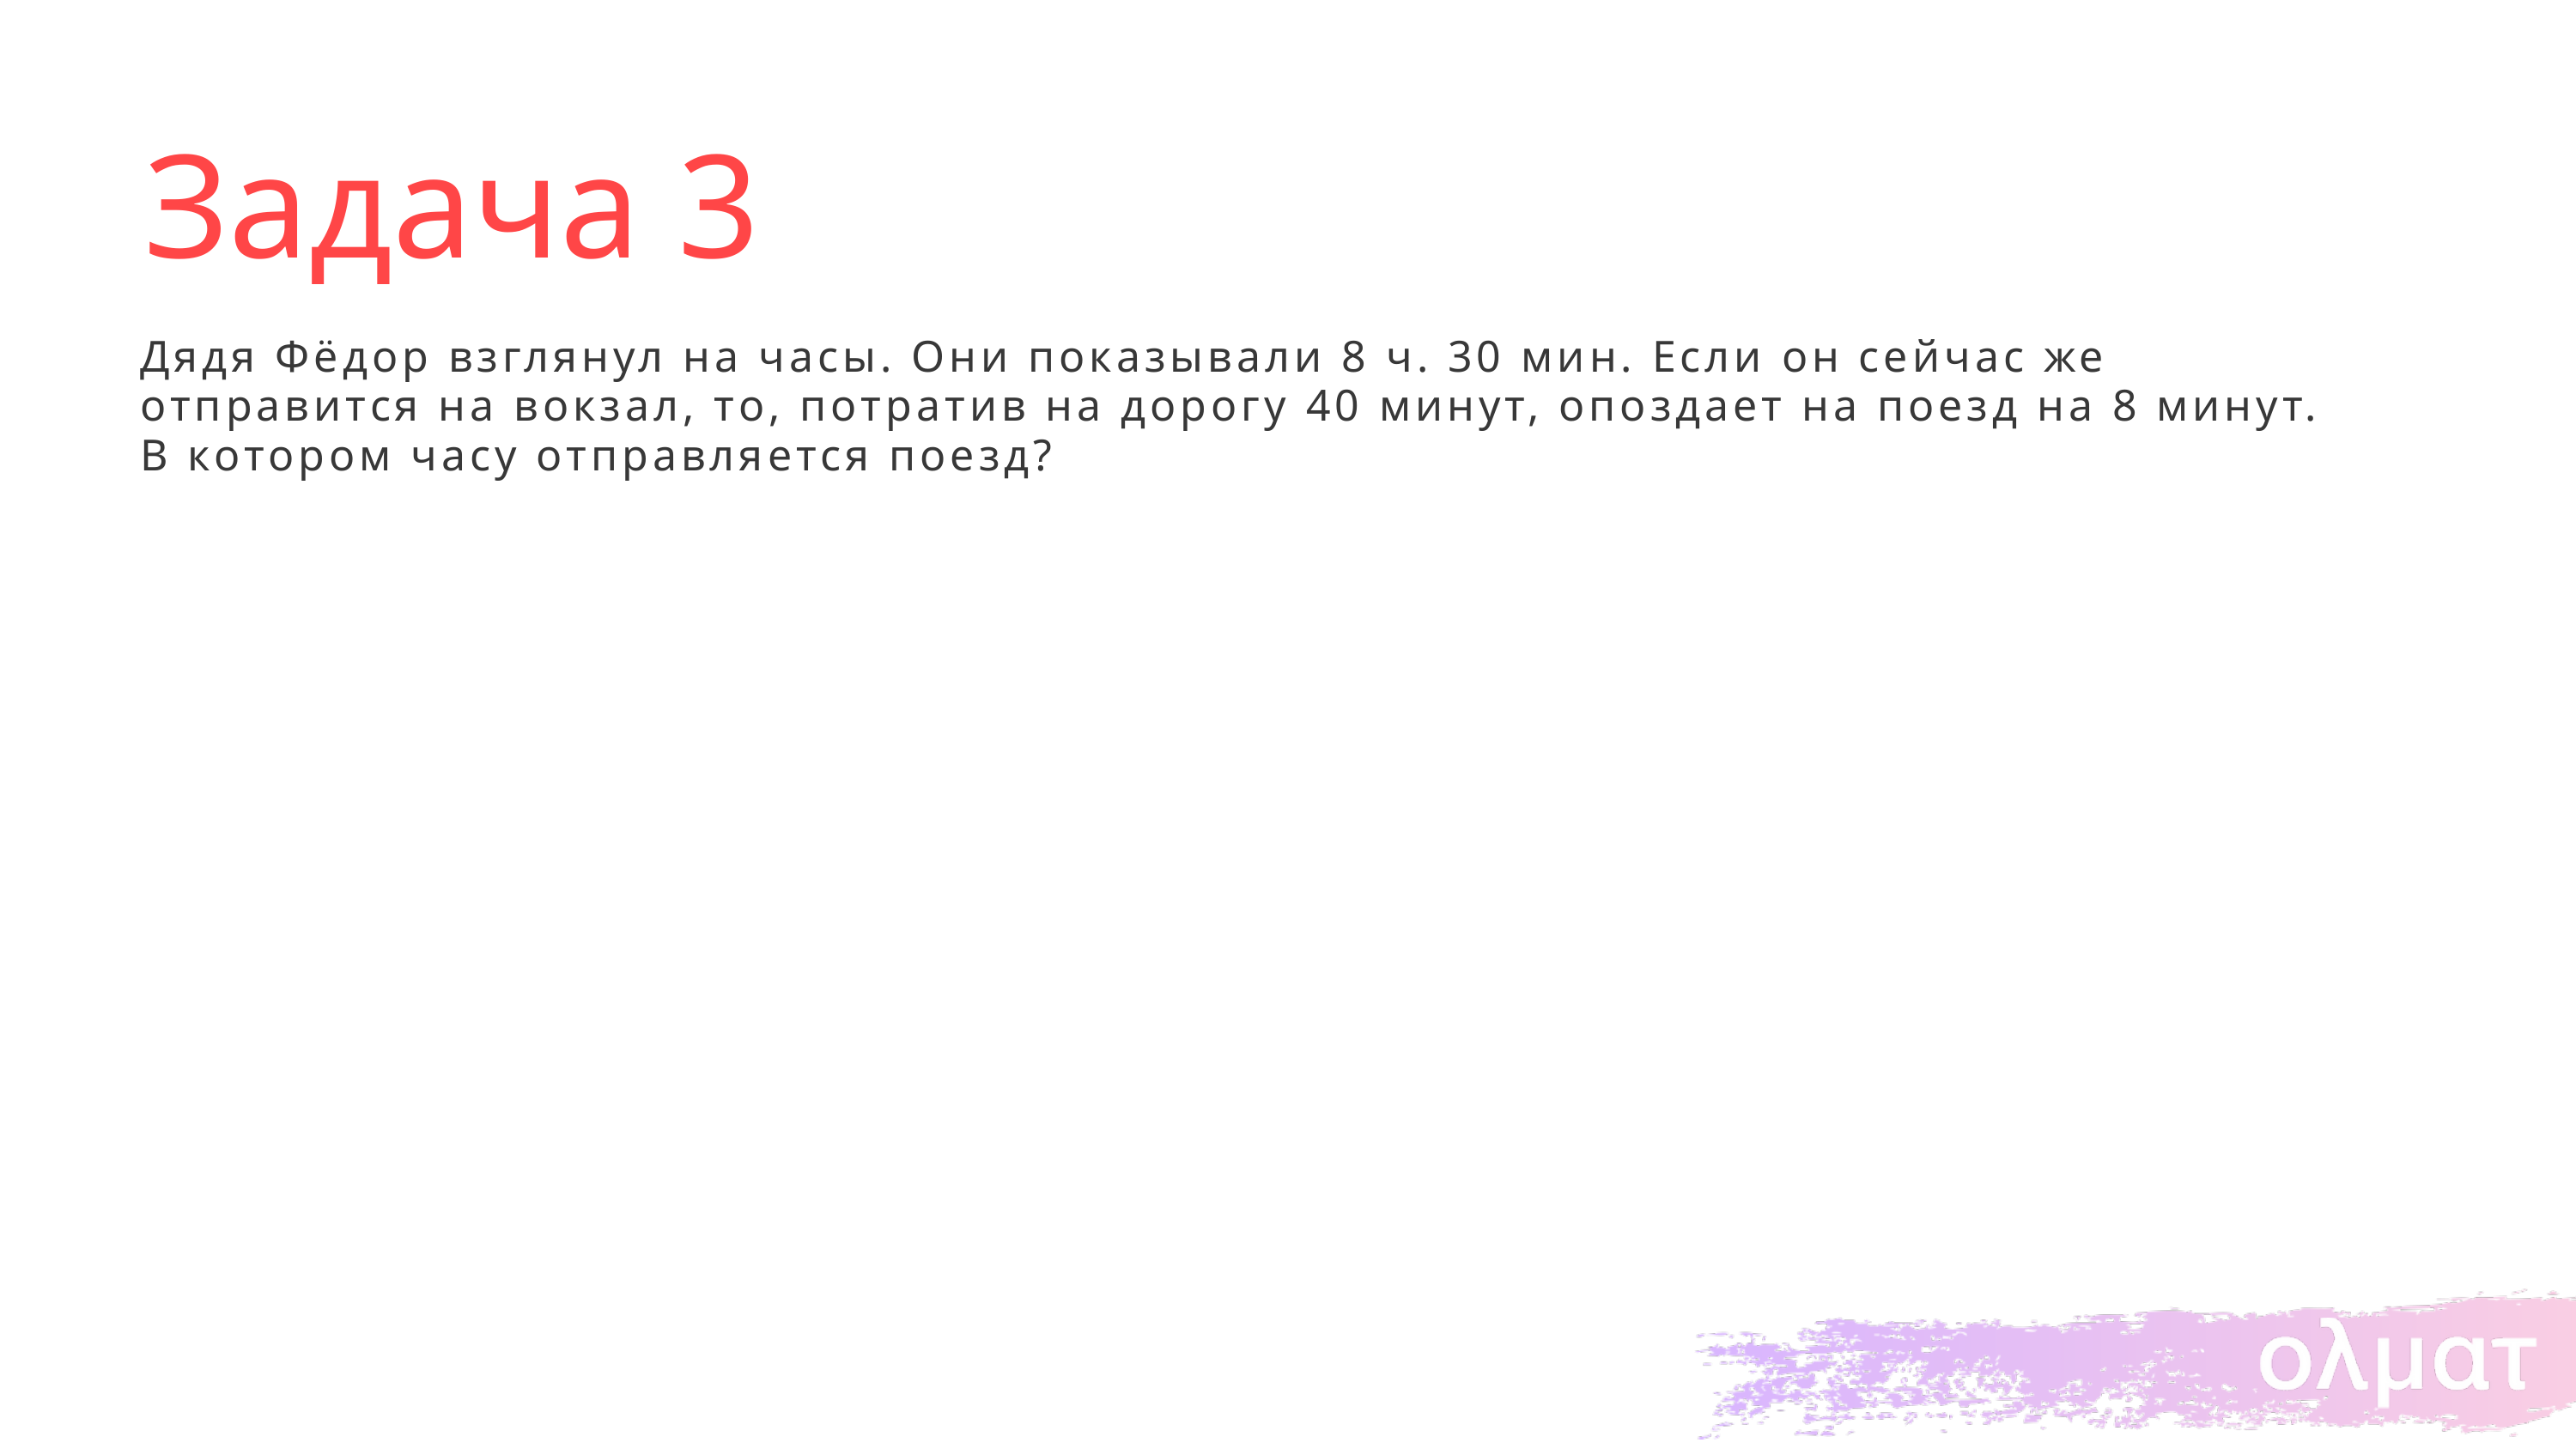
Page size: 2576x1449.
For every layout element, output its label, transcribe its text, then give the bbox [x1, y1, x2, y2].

text_box Задача 3 [144, 201, 774, 287]
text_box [1690, 1287, 2576, 1440]
text_box Дядя Фёдор взглянул на часы. Они показывали 8 ч. 30 мин. Если он сейчас же отправится на вокзал, то, потратив на дорогу 40 минут, опоздает на поезд на 8 минут. В котором часу отправляется поезд? [140, 330, 2361, 480]
